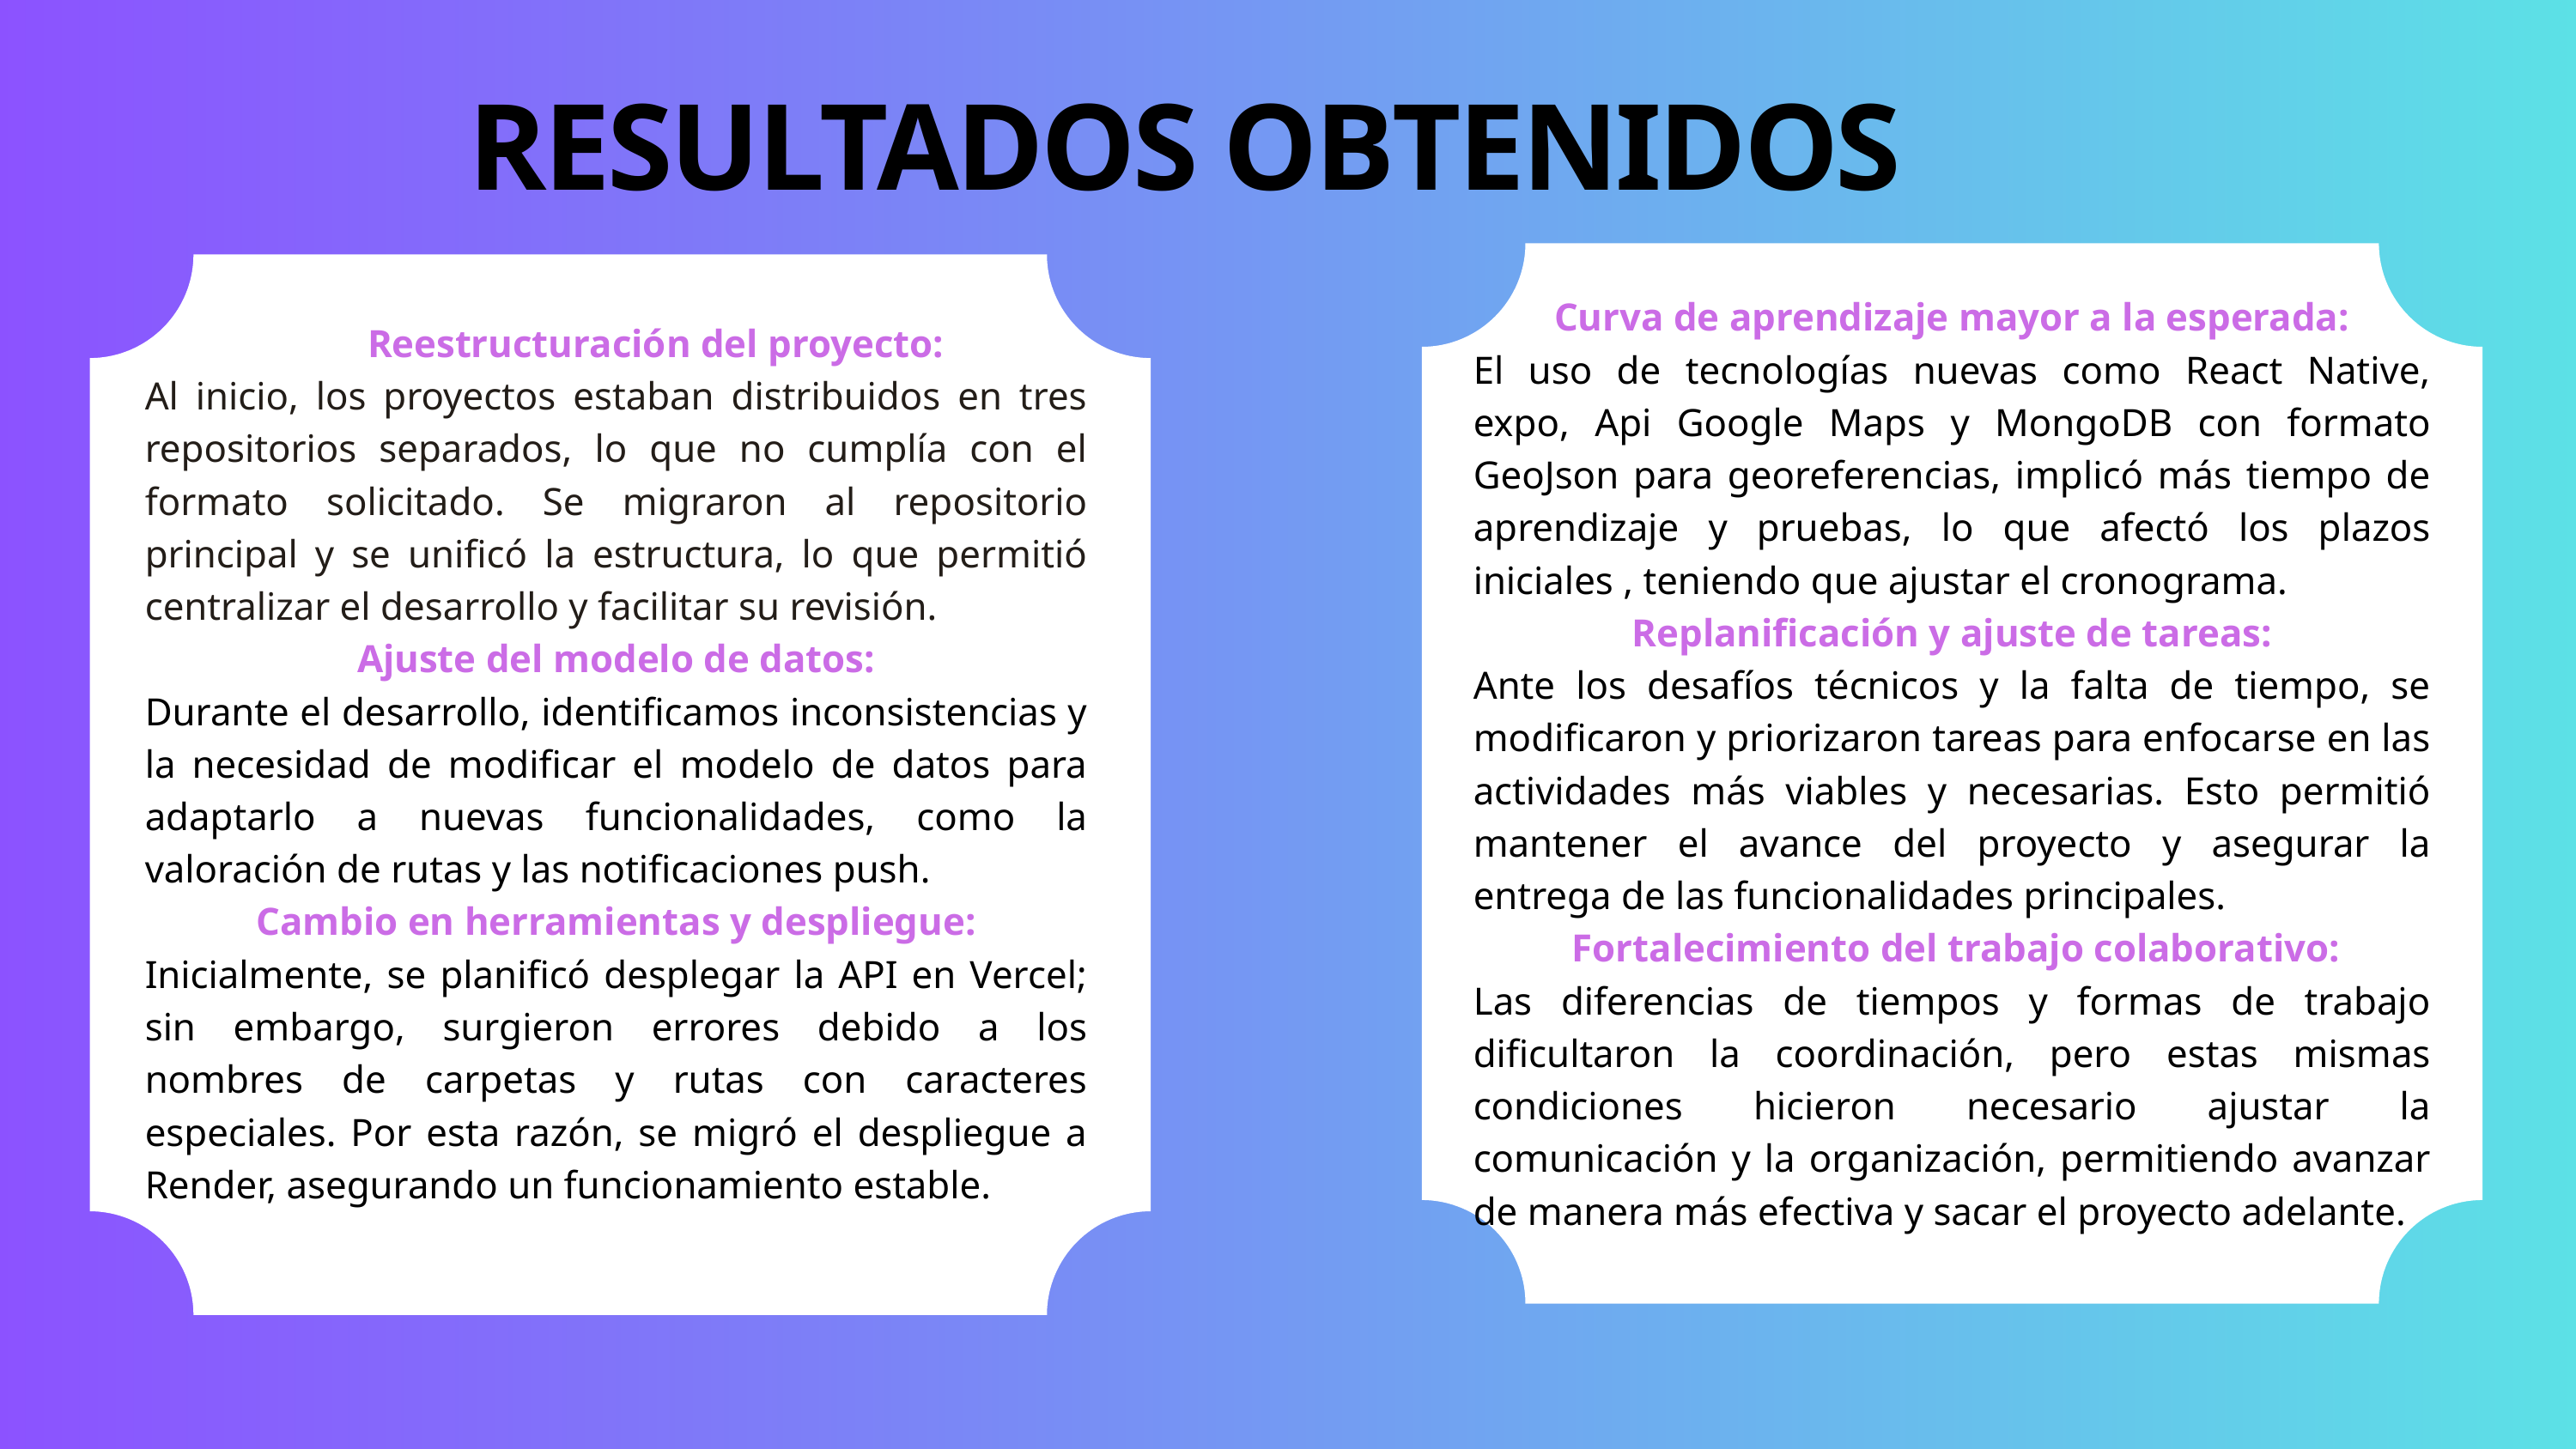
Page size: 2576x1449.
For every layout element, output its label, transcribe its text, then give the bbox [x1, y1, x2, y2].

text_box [1421, 243, 2483, 1304]
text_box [89, 254, 1151, 1316]
text_box RESULTADOS OBTENIDOS [124, 82, 2246, 215]
